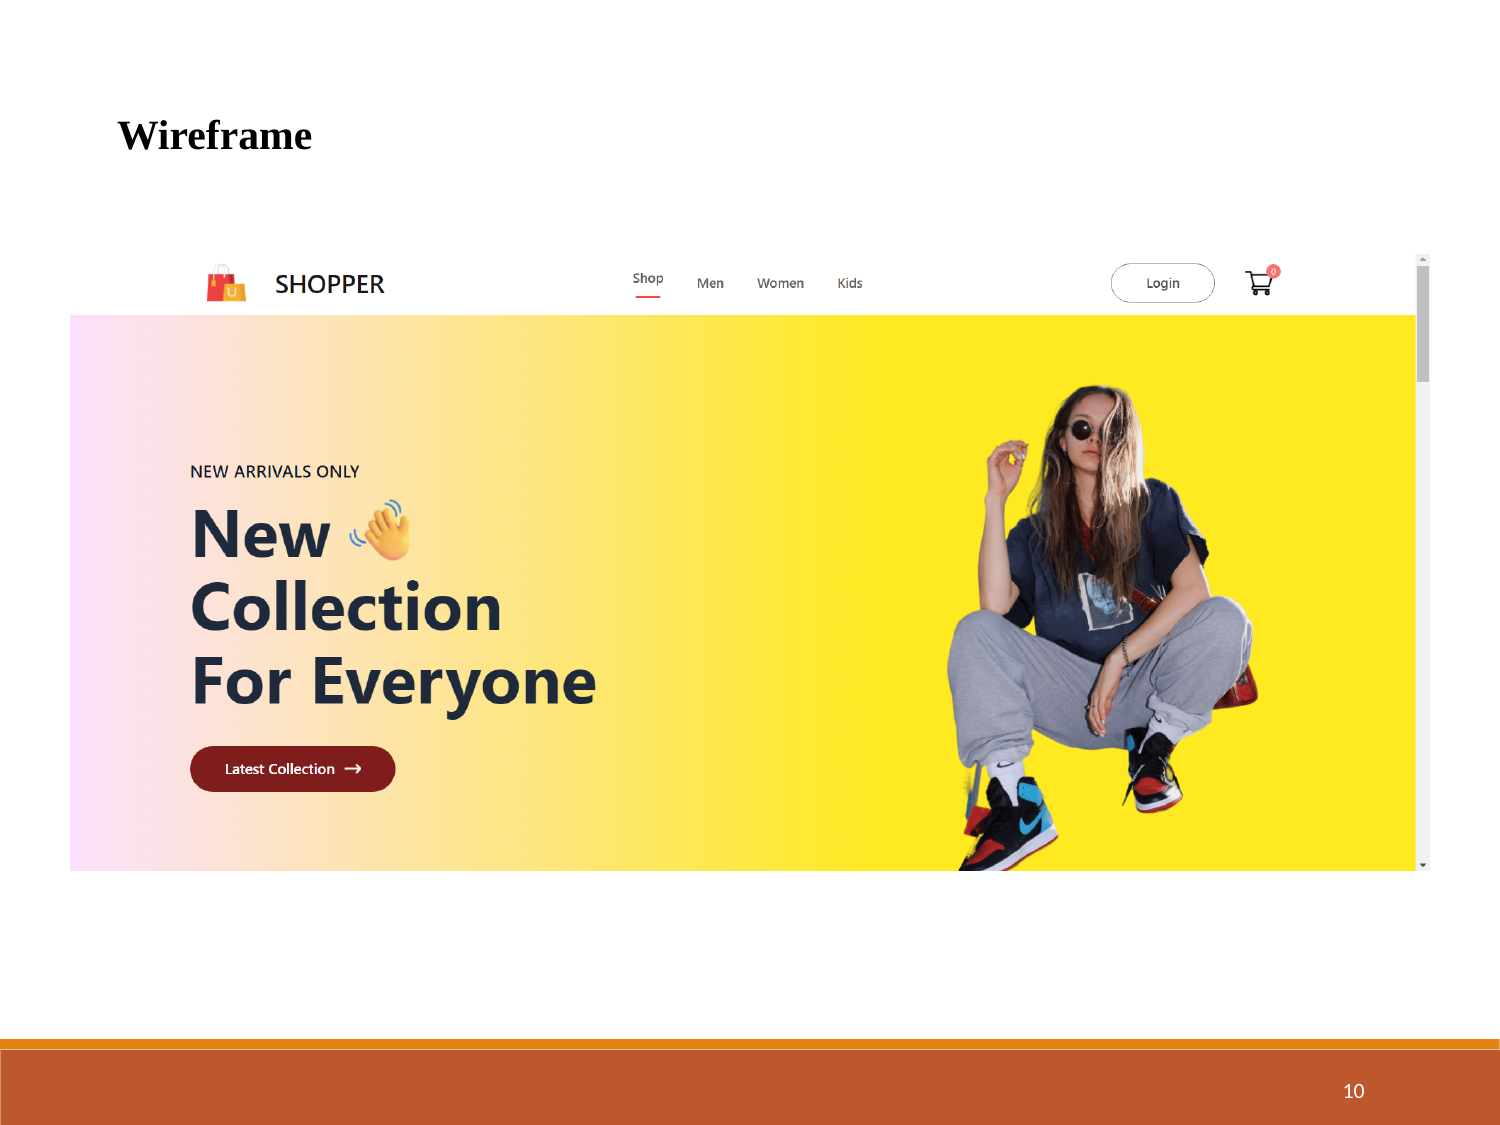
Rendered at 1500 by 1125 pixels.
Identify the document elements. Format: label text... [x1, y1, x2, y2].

slide_number 10 [1218, 1059, 1380, 1120]
picture [70, 253, 1430, 871]
text_box Wireframe [99, 99, 1395, 212]
